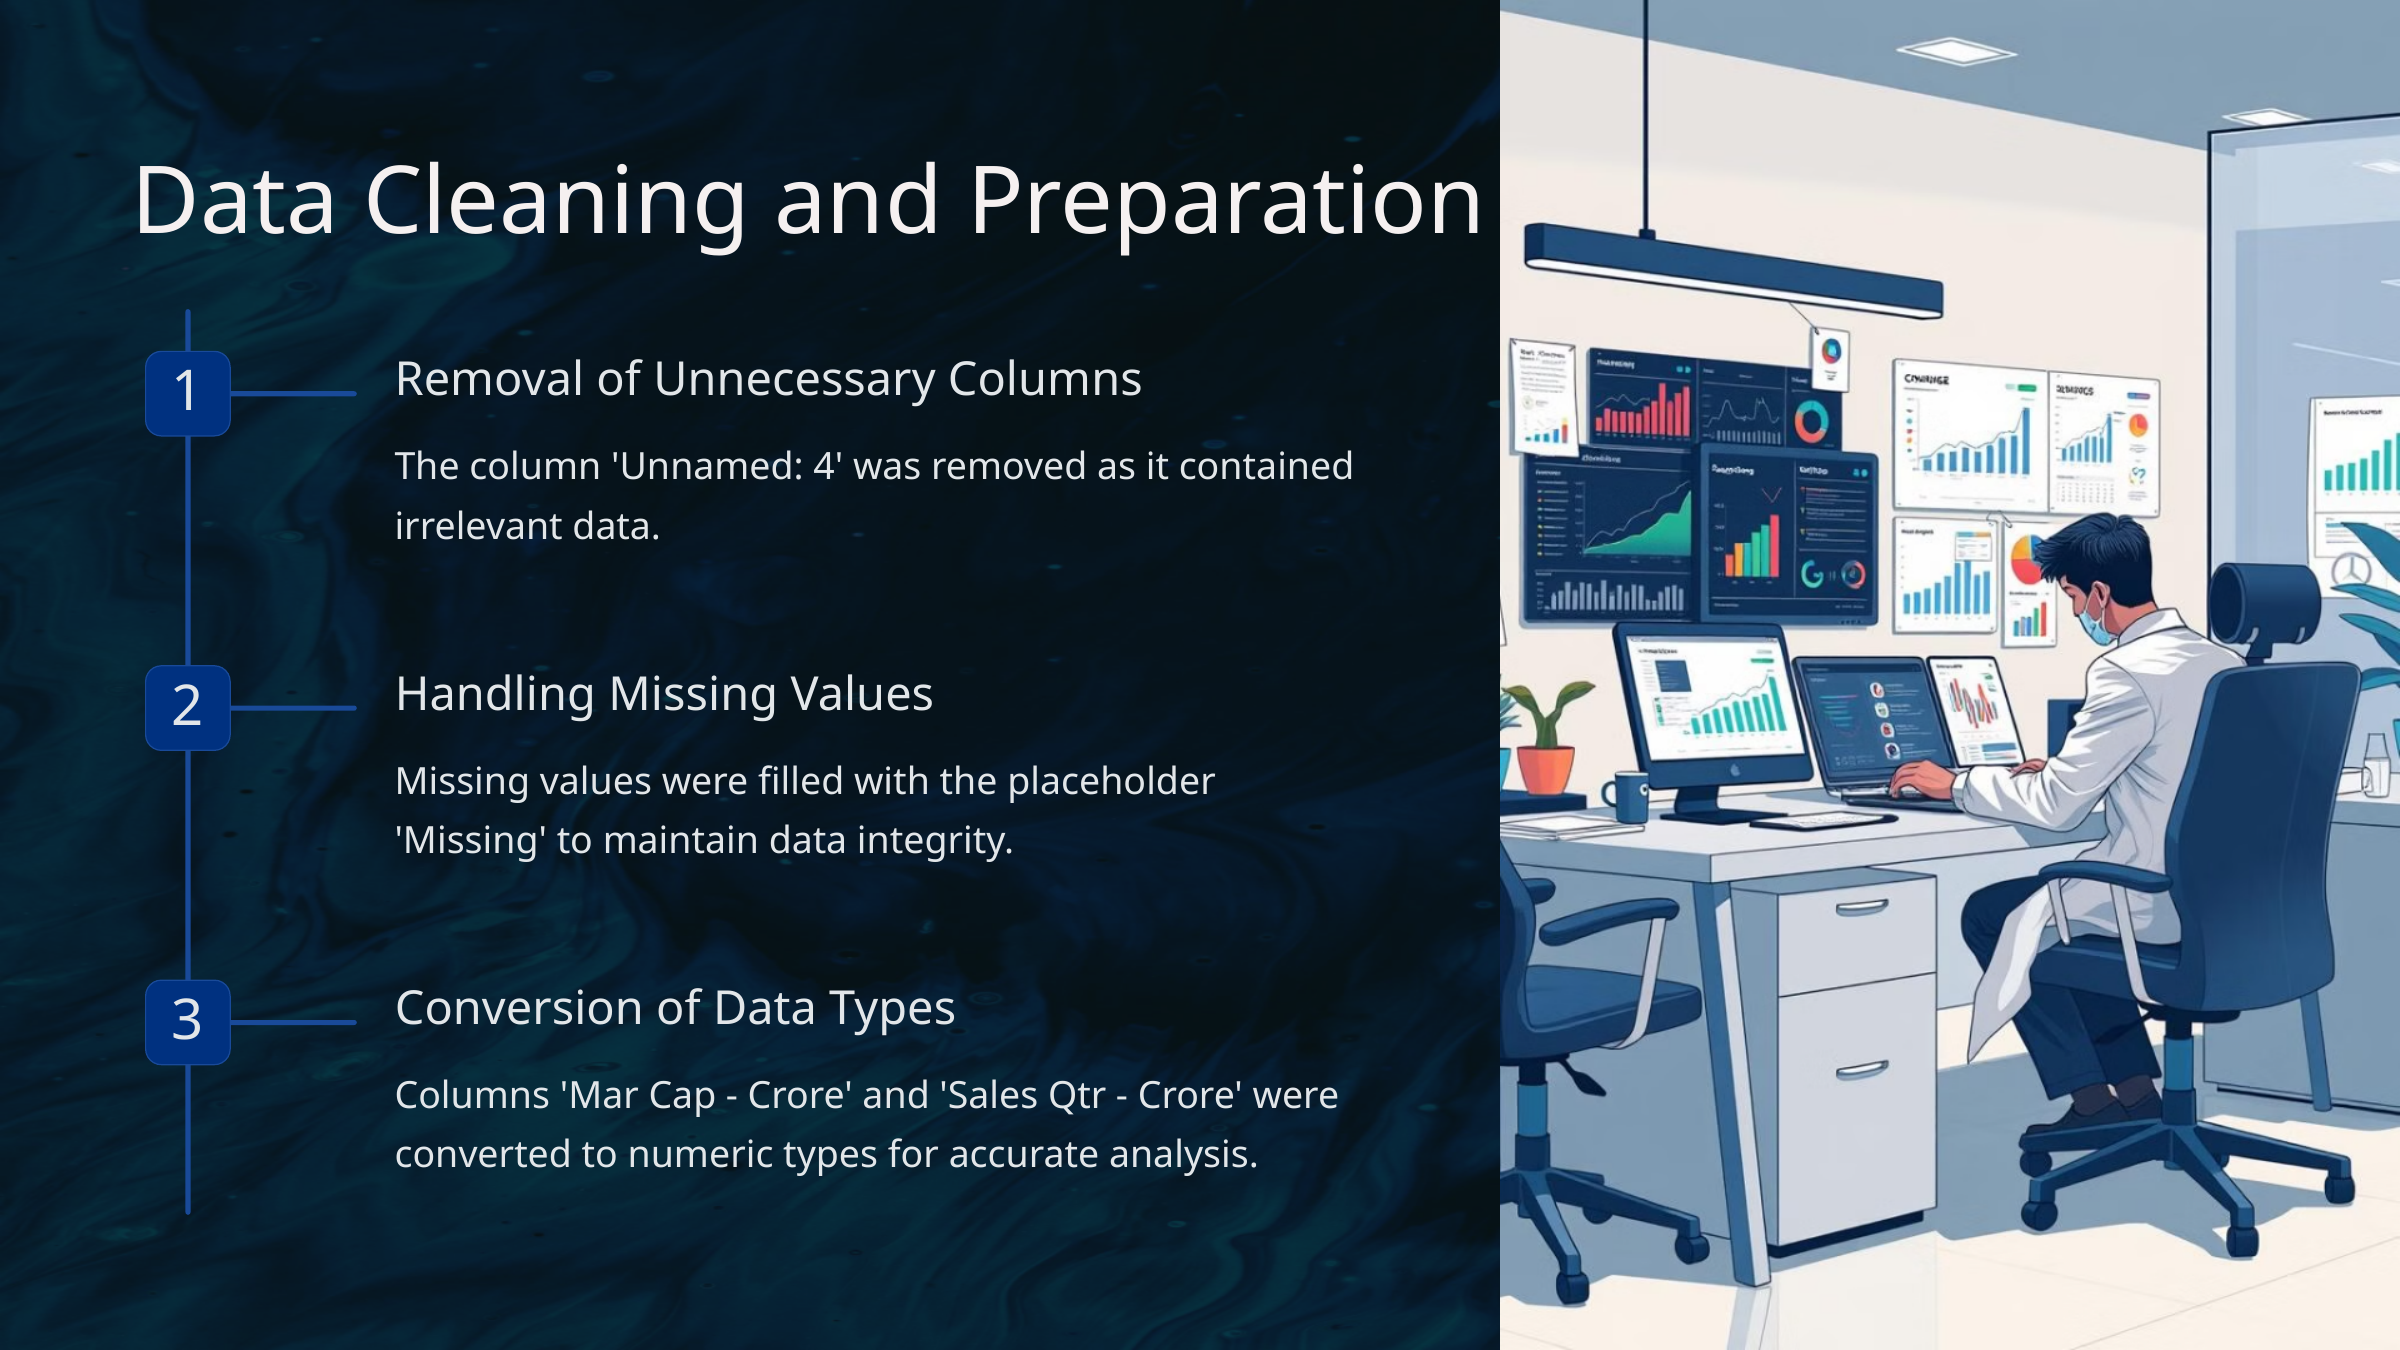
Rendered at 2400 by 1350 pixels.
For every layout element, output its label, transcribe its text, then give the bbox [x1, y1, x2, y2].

text_box [185, 436, 191, 665]
text_box [185, 309, 191, 351]
text_box [145, 351, 231, 436]
text_box [185, 751, 191, 980]
text_box 2 [172, 679, 204, 737]
picture [0, 0, 2400, 1350]
text_box [231, 705, 357, 711]
text_box Conversion of Data Types [394, 975, 903, 1035]
text_box [185, 1065, 191, 1215]
text_box 1 [174, 365, 201, 422]
text_box Data Cleaning and Preparation [131, 135, 1344, 253]
text_box Columns 'Mar Cap - Crore' and 'Sales Qtr - Crore' were converted to numeric types for accurate analysis. [394, 1056, 1369, 1178]
text_box [231, 391, 357, 397]
text_box The column 'Unnamed: 4' was removed as it contained irrelevant data. [394, 428, 1369, 549]
text_box [145, 665, 231, 751]
text_box Handling Missing Values [394, 661, 884, 720]
text_box [145, 980, 231, 1065]
text_box Removal of Unnecessary Columns [394, 346, 1062, 406]
text_box Missing values were filled with the placeholder 'Missing' to maintain data integrity. [394, 742, 1369, 863]
text_box 3 [172, 994, 204, 1051]
text_box [231, 1020, 357, 1026]
